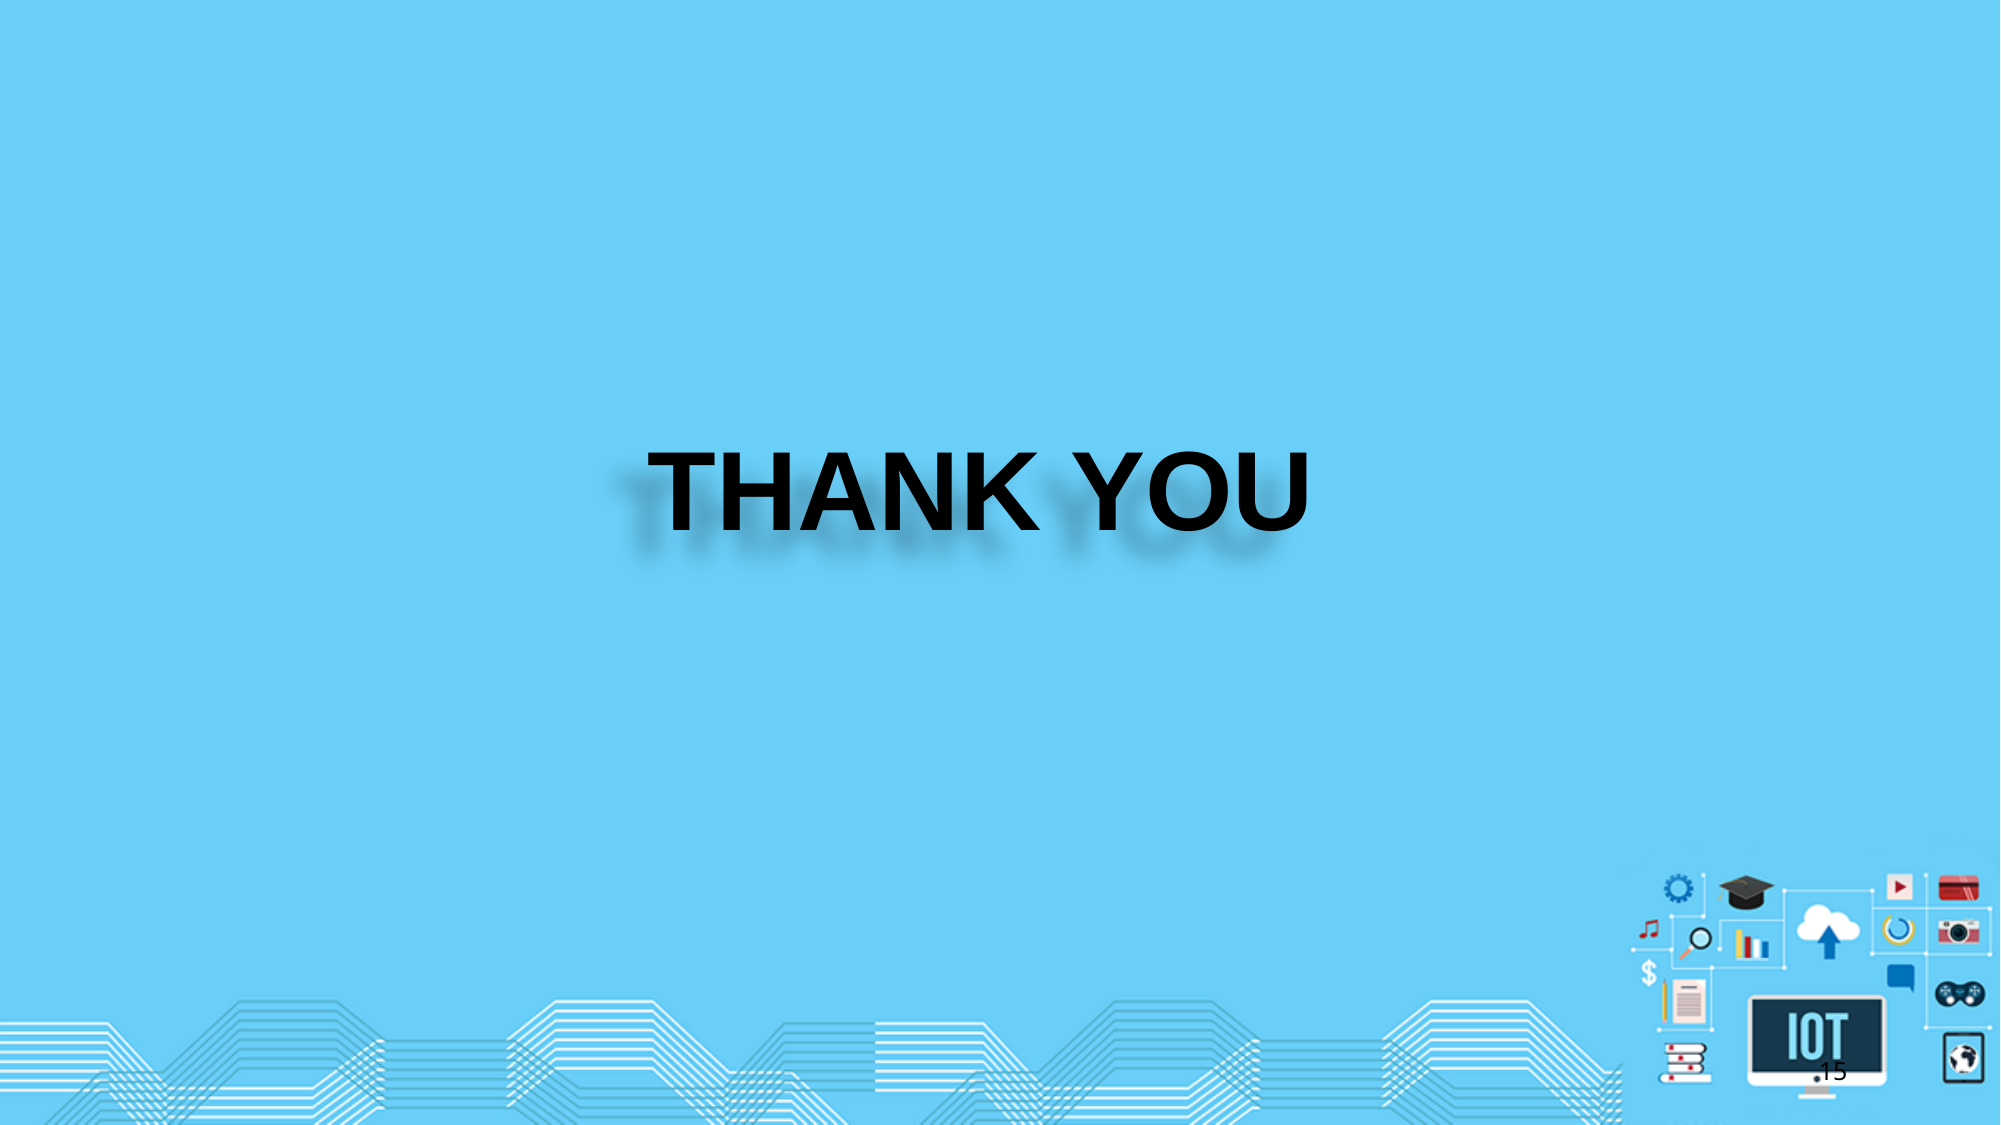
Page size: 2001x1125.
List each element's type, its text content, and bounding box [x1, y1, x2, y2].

text_box THANK YOU [633, 410, 1413, 561]
picture [0, 0, 2001, 1125]
slide_number 15 [1412, 1042, 1863, 1103]
